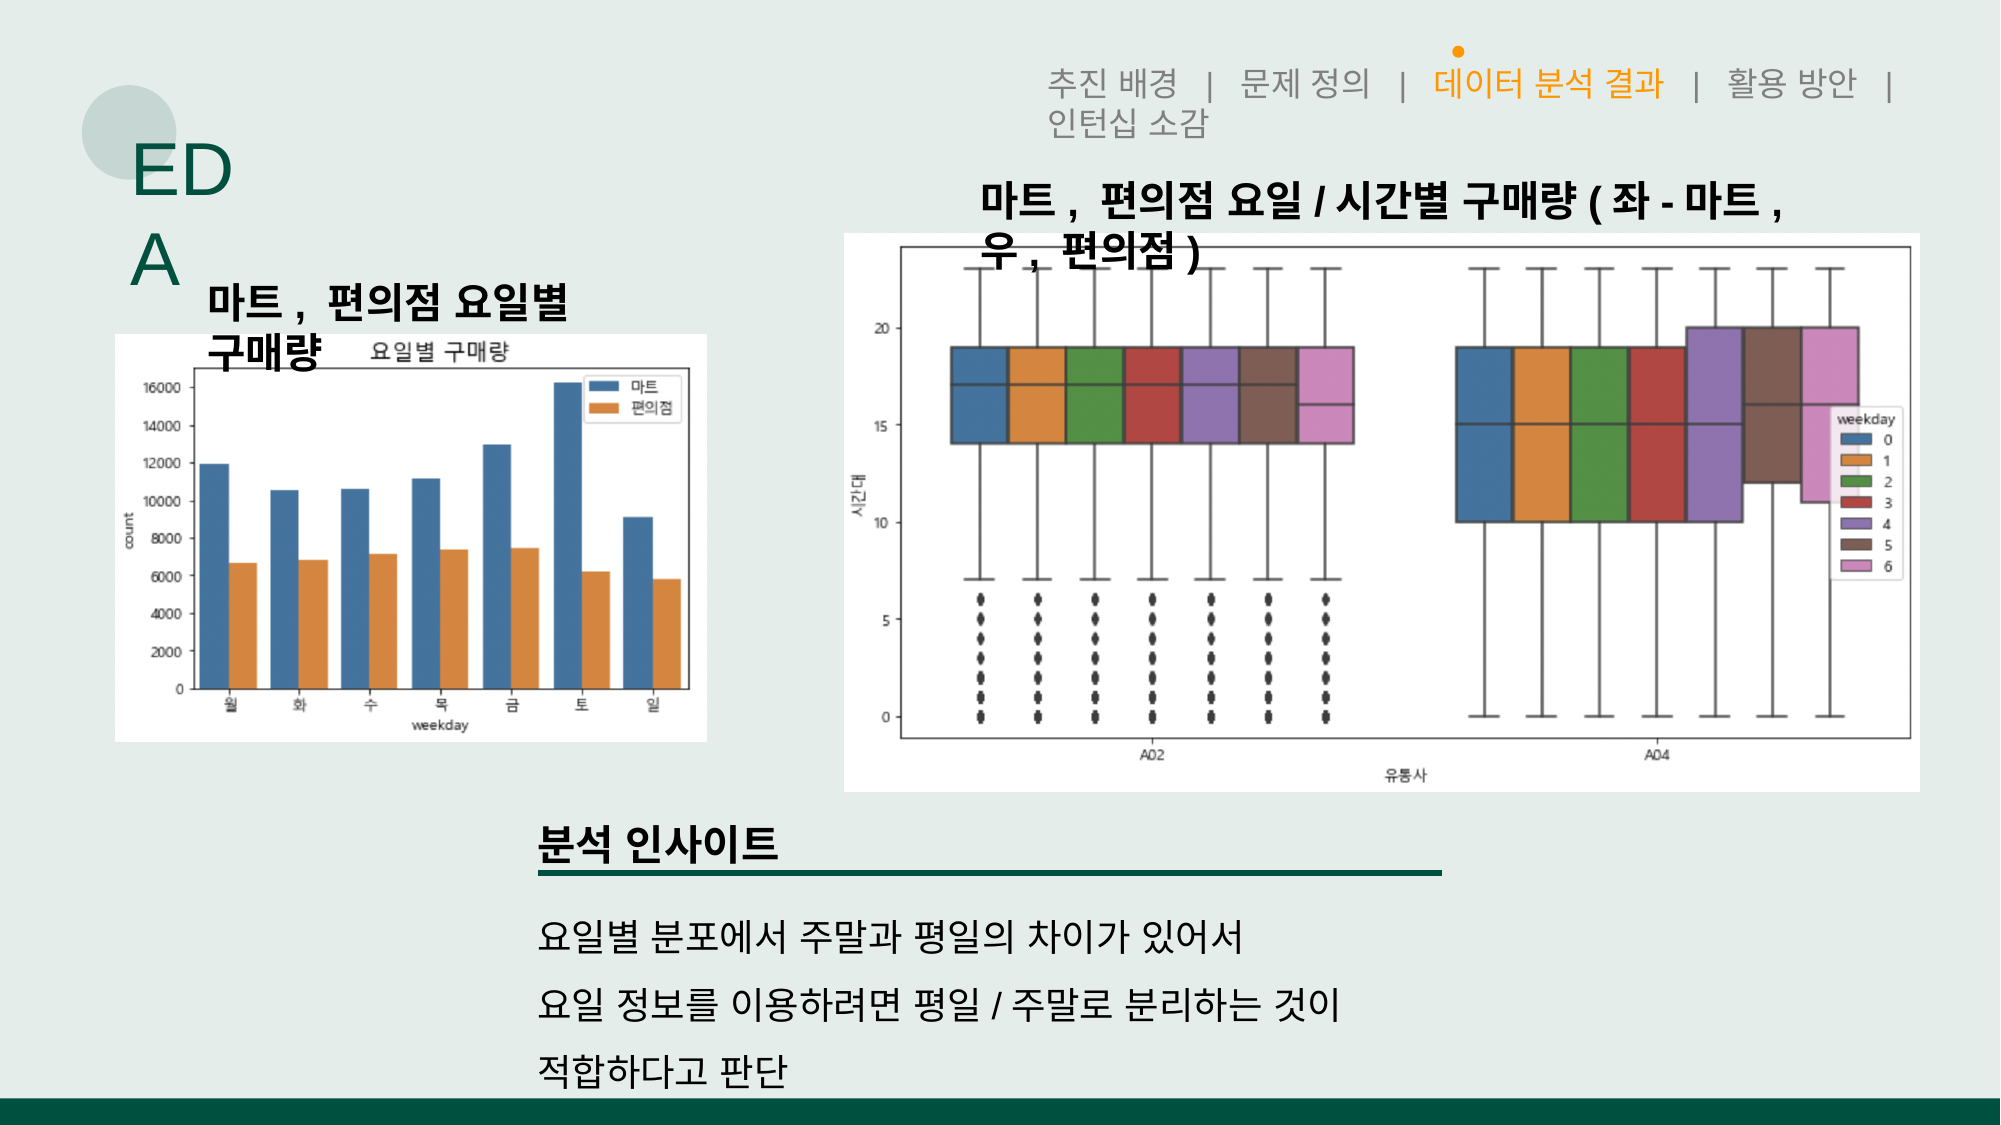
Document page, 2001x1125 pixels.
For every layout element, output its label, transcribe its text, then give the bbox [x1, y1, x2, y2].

picture [843, 233, 1920, 793]
text_box 마트, 편의점 요일별 구매량 [192, 269, 630, 333]
text_box 추진 배경 | 문제 정의 | 데이터 분석 결과 | 활용 방안 | 인턴십 소감 [1032, 55, 1920, 151]
picture [115, 334, 707, 743]
text_box EDA [115, 112, 287, 308]
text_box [521, 810, 1479, 1031]
text_box [1452, 45, 1465, 58]
text_box [81, 85, 172, 178]
text_box 마트, 편의점 요일/시간별 구매량(좌-마트, 우, 편의점) [965, 167, 1799, 231]
text_box [0, 1098, 2000, 1125]
